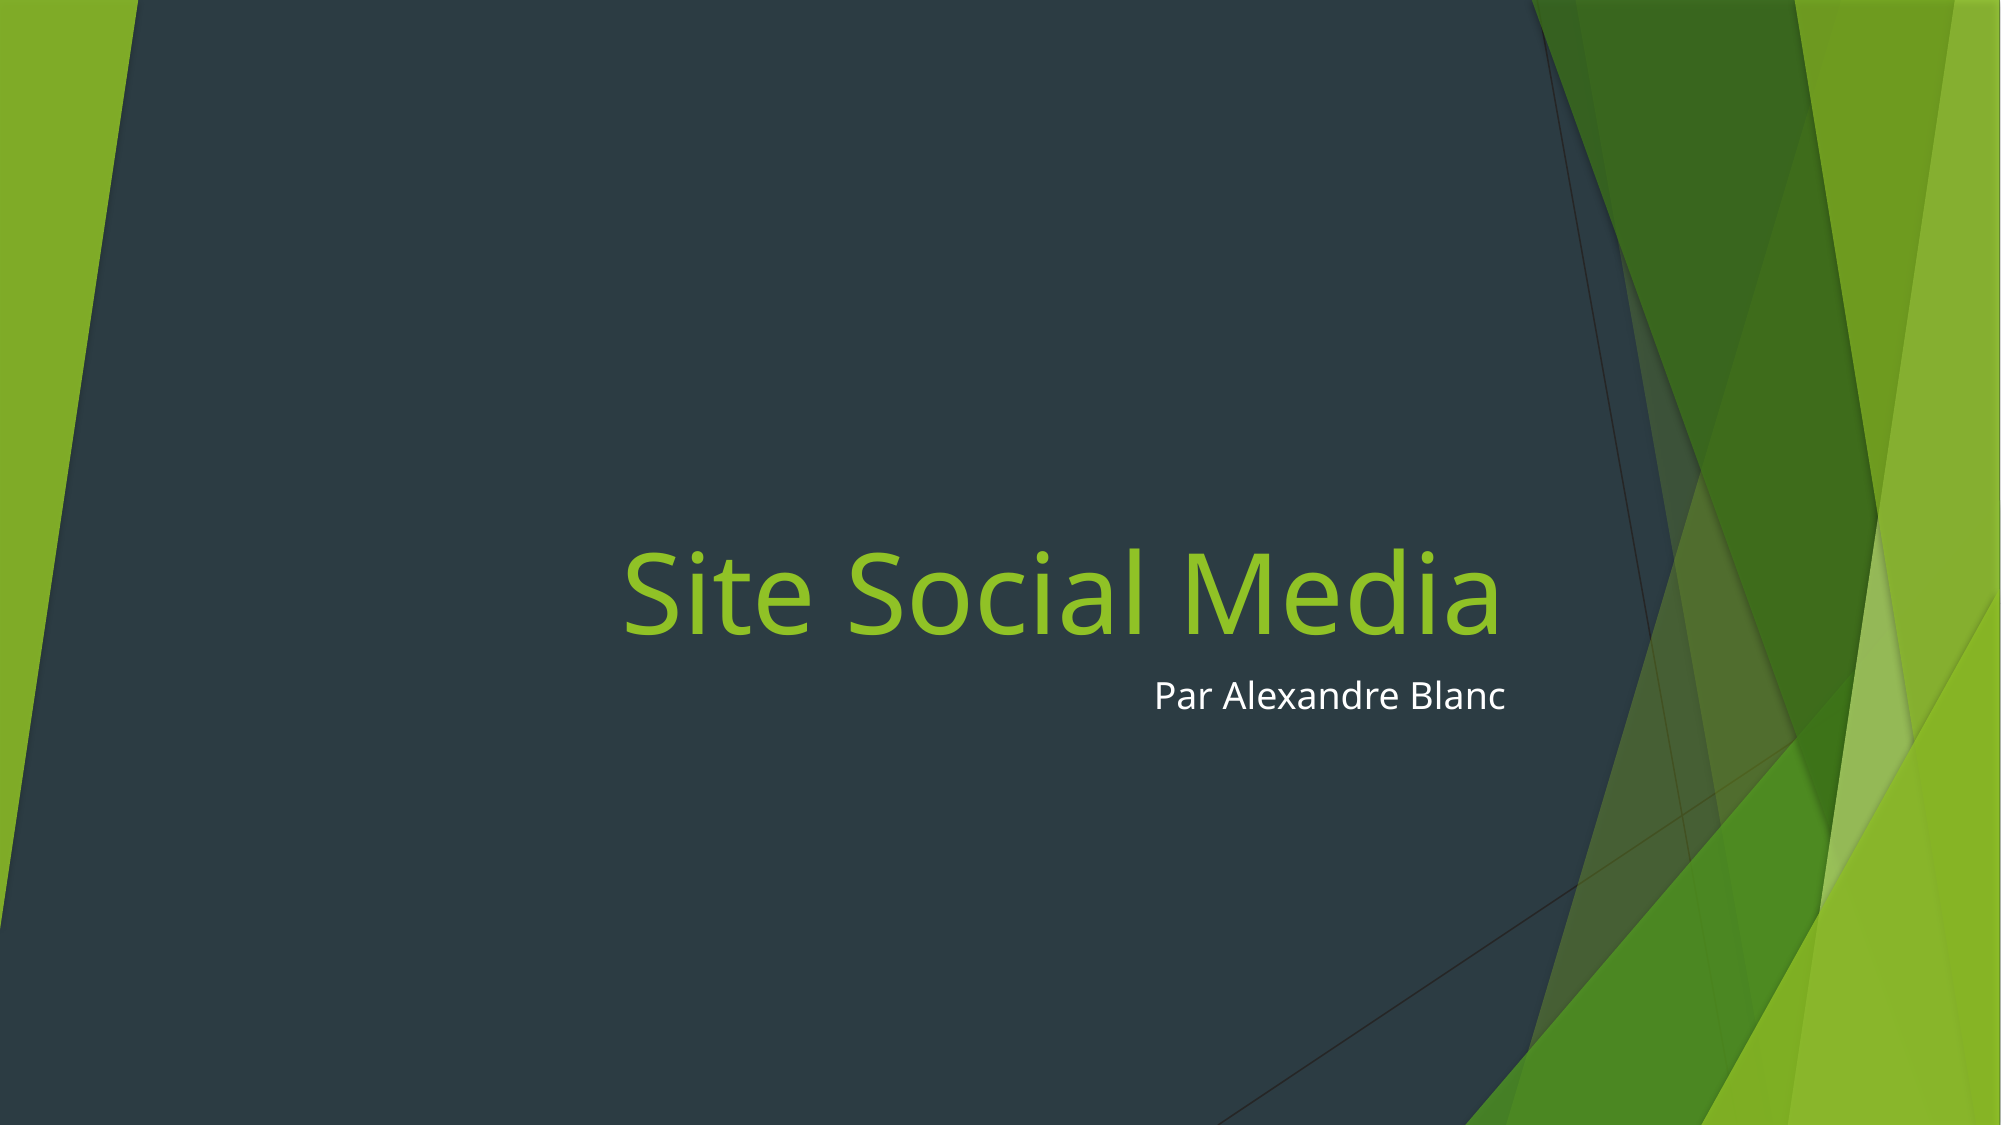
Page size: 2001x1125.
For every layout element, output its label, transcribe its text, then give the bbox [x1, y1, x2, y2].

title Site Social Media [247, 394, 1522, 664]
subtitle Par Alexandre Blanc [247, 664, 1522, 845]
